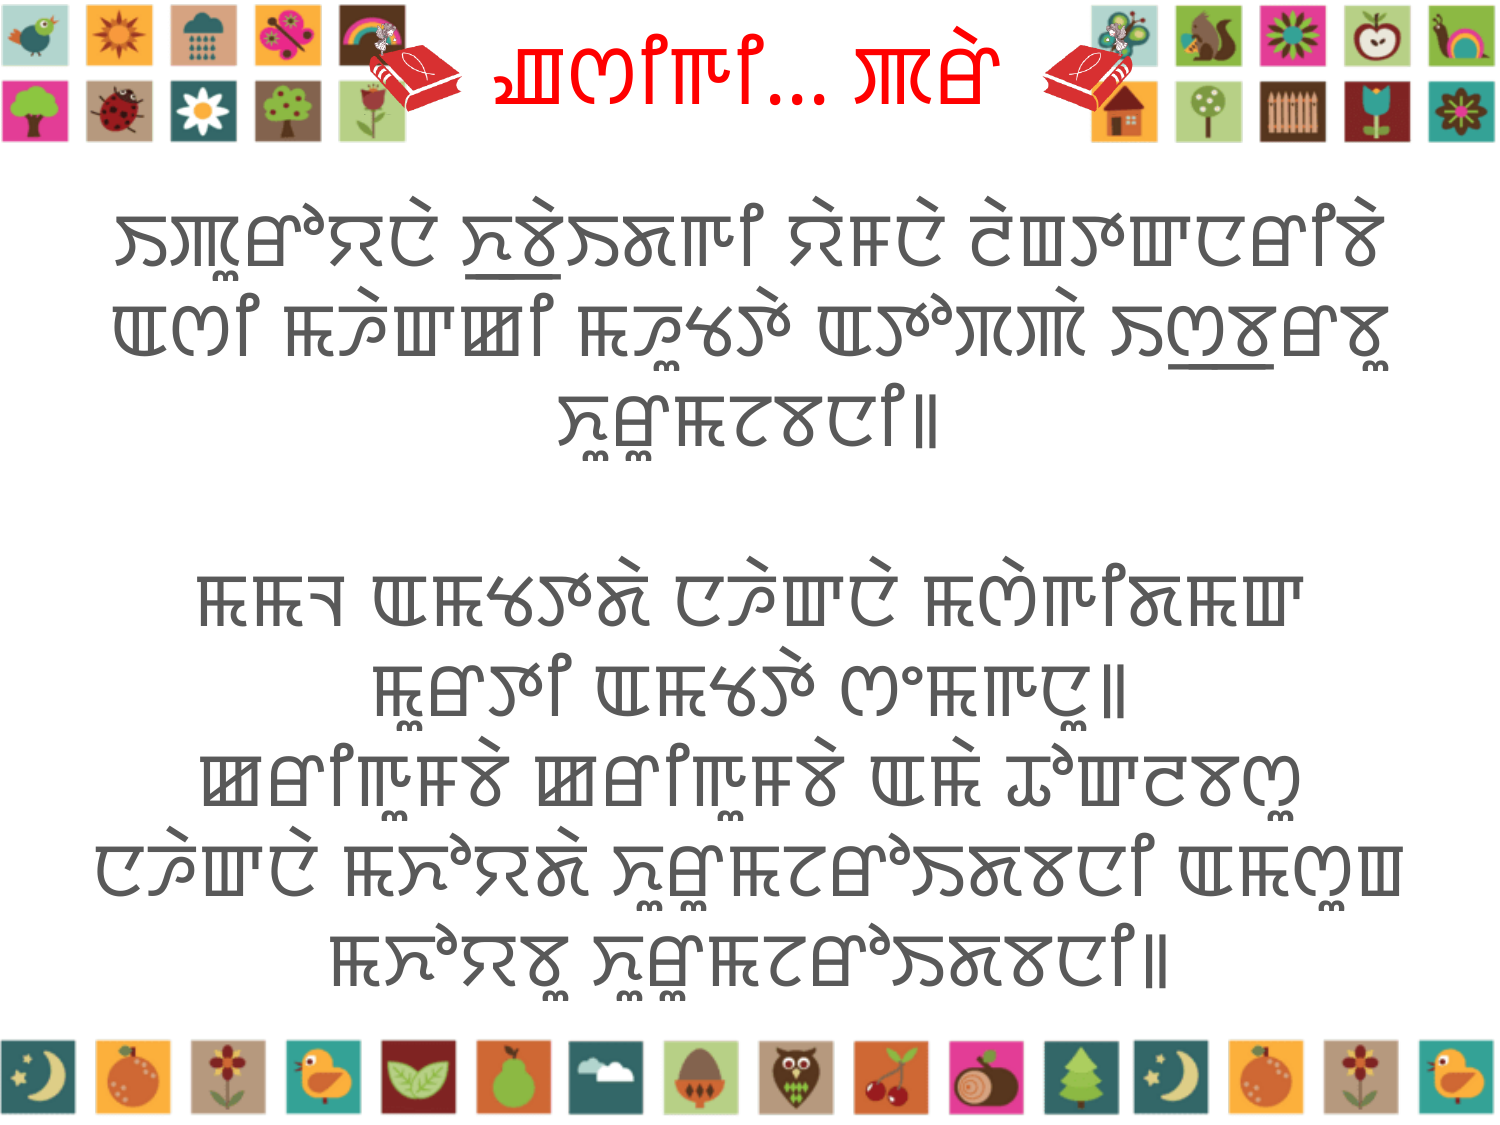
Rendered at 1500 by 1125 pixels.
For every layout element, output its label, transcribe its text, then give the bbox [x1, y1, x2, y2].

text_box ꯉꯁꯤꯒꯤ... ꯄꯔꯥ [425, 13, 1078, 129]
picture [0, 3, 494, 150]
picture [1011, 3, 1500, 150]
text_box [0, 1028, 1500, 1118]
text_box ꯏꯄꯨꯔꯣꯌꯅꯥ ꯈ꯭ꯕꯥꯏꯗꯒꯤ ꯌꯥꯝꯅꯥ ꯂꯥꯡꯇꯛꯅꯔꯤꯕꯥ ꯑꯁꯤ ꯃꯍꯥꯛꯀꯤ ꯃꯍꯨꯠꯇꯥ ꯑꯇꯣꯞꯄꯥ ꯏꯁ꯭ꯕꯔꯕꯨ ꯈꯨꯔꯨꯃꯖꯕꯅꯤ꯫ ꯃꯃꯜ ꯑꯃꯠꯇꯗꯥ ꯅꯍꯥꯛꯅꯥ ꯃꯁꯥꯒꯤꯗꯃꯛ ꯃꯨꯔꯇꯤ ꯑꯃꯠꯇꯥ ꯁꯦꯃꯒꯅꯨ꯫ ꯀꯔꯤꯒꯨꯝꯕꯥ ꯀꯔꯤꯒꯨꯝꯕꯥ ꯑꯃꯥ ꯊꯣꯛꯂꯕꯁꯨ ꯅꯍꯥꯛꯅꯥ ꯃꯈꯣꯌꯗꯥ ꯈꯨꯔꯨꯃꯖꯔꯣꯏꯗꯕꯅꯤ ꯑꯃꯁꯨꯡ ꯃꯈꯣꯌꯕꯨ ꯈꯨꯔꯨꯃꯖꯔꯣꯏꯗꯕꯅꯤ꯫ [76, 184, 1424, 1027]
